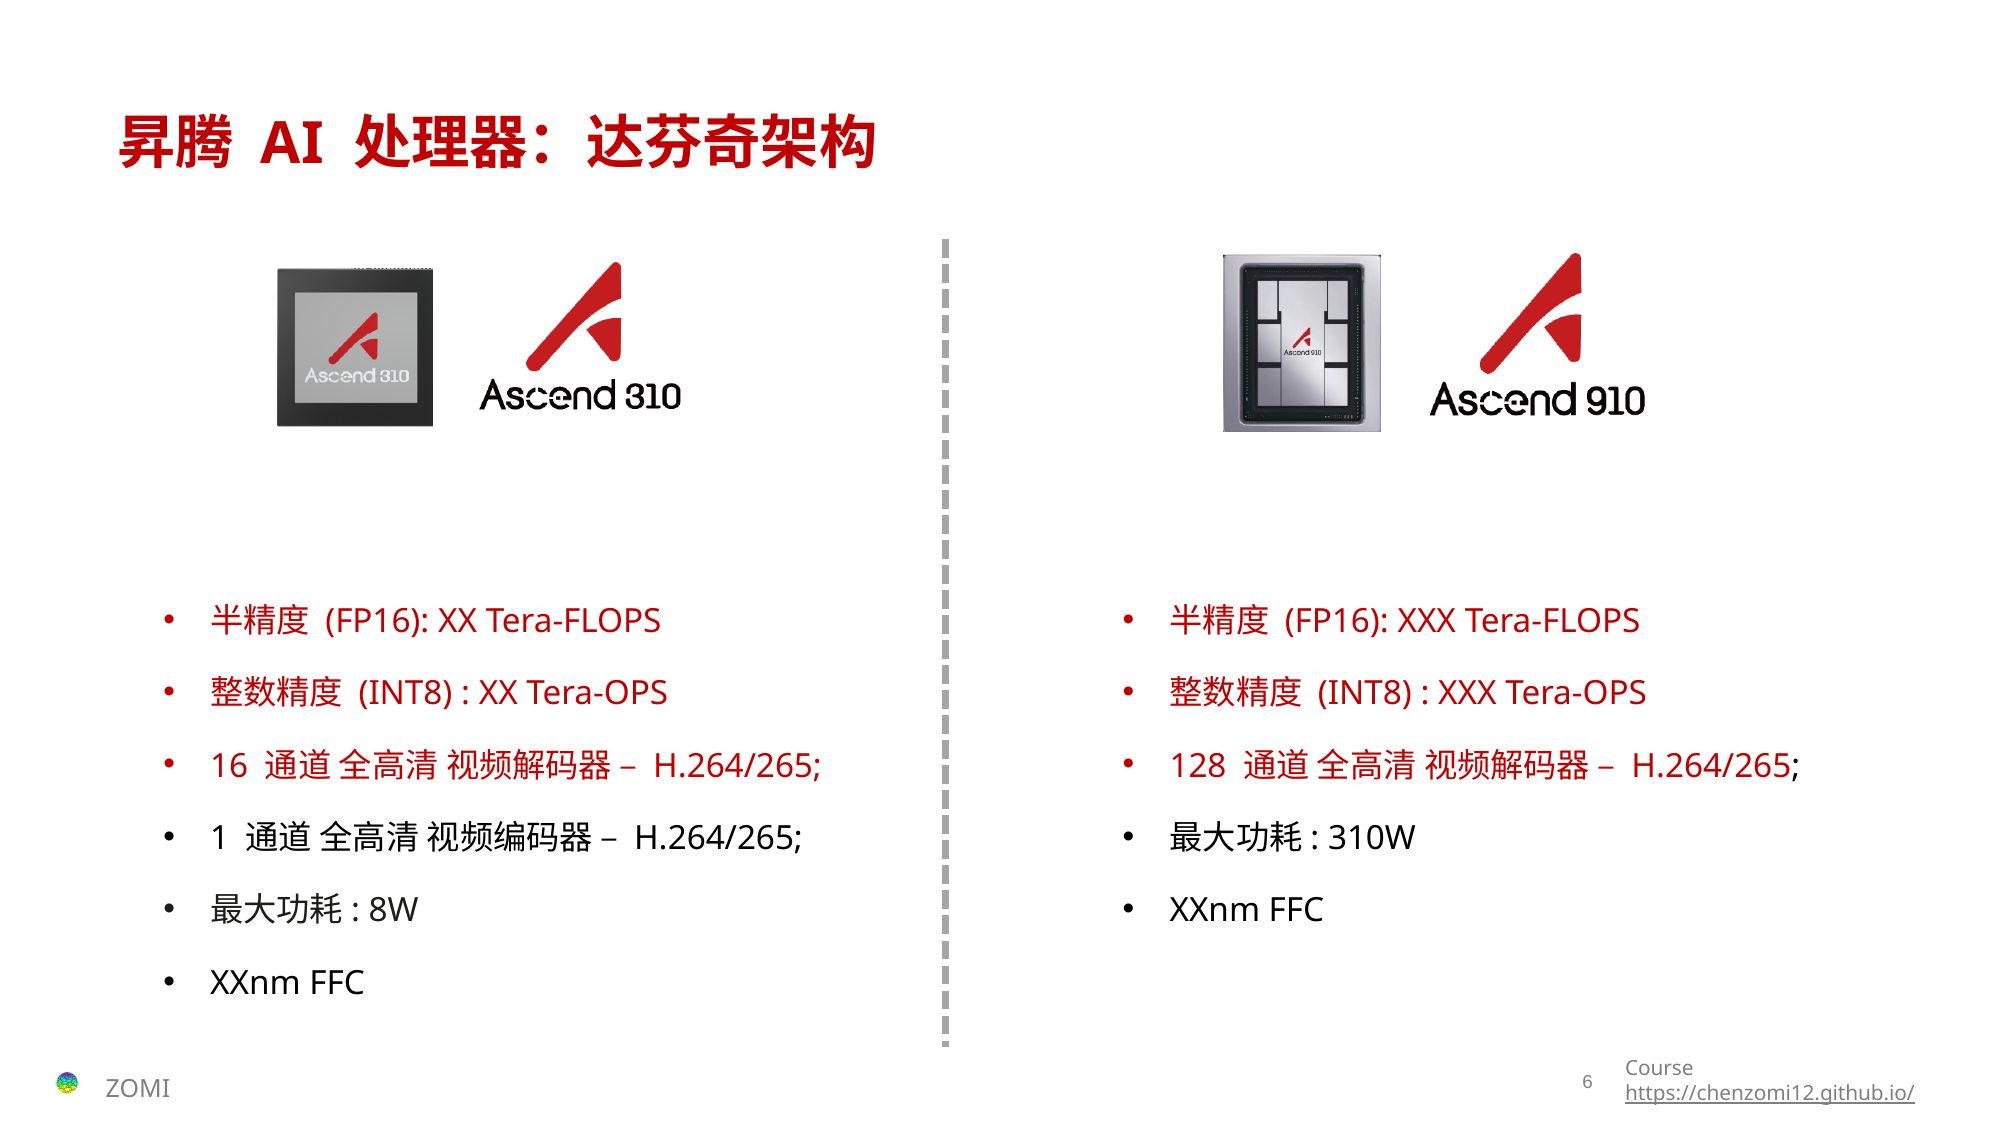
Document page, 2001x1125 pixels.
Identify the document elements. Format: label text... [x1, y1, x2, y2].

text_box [1223, 242, 1658, 432]
picture [57, 1073, 77, 1093]
text_box 半精度 (FP16): XX Tera-FLOPS 整数精度 (INT8) : XX Tera-OPS 16 通道 全高清 视频解码器 – H.264/265; 1 通道 全高清 视频编码器 – H.264/265; 最大功耗: 8W XXnm FFC [148, 571, 880, 1009]
title 昇腾 AI 处理器：达芬奇架构 [102, 91, 1901, 189]
text_box 半精度 (FP16): XXX Tera-FLOPS 整数精度 (INT8) : XXX Tera-OPS 128 通道 全高清 视频解码器 – H.264/265; 最大功耗: 310W XXnm FFC [1107, 571, 1853, 936]
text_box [277, 253, 711, 427]
